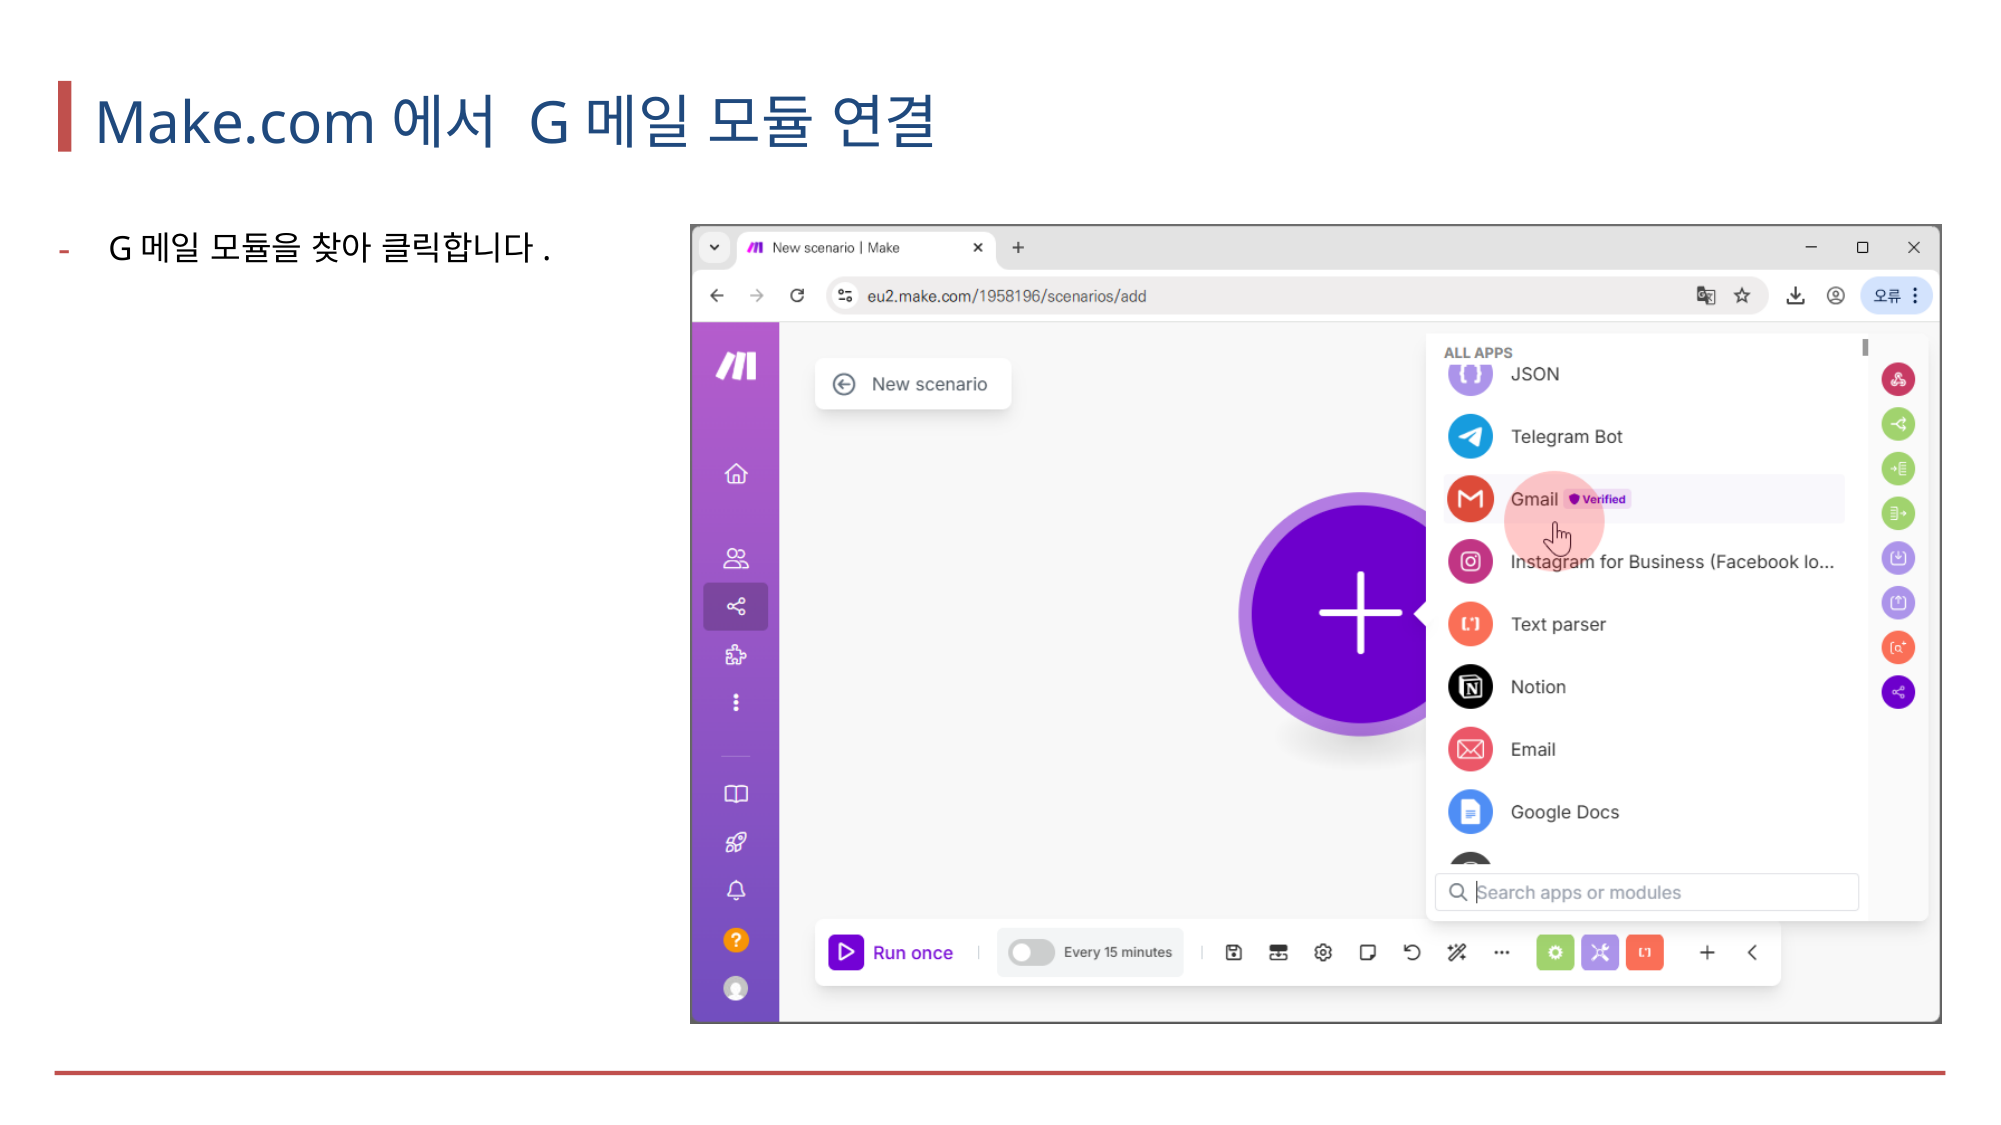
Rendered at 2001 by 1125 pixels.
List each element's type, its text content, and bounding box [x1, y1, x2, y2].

title Make.com에서 G메일 모듈 연결 [79, 67, 1942, 165]
picture [690, 224, 1942, 1025]
list G메일 모듈을 찾아 클릭합니다. [58, 219, 676, 1030]
